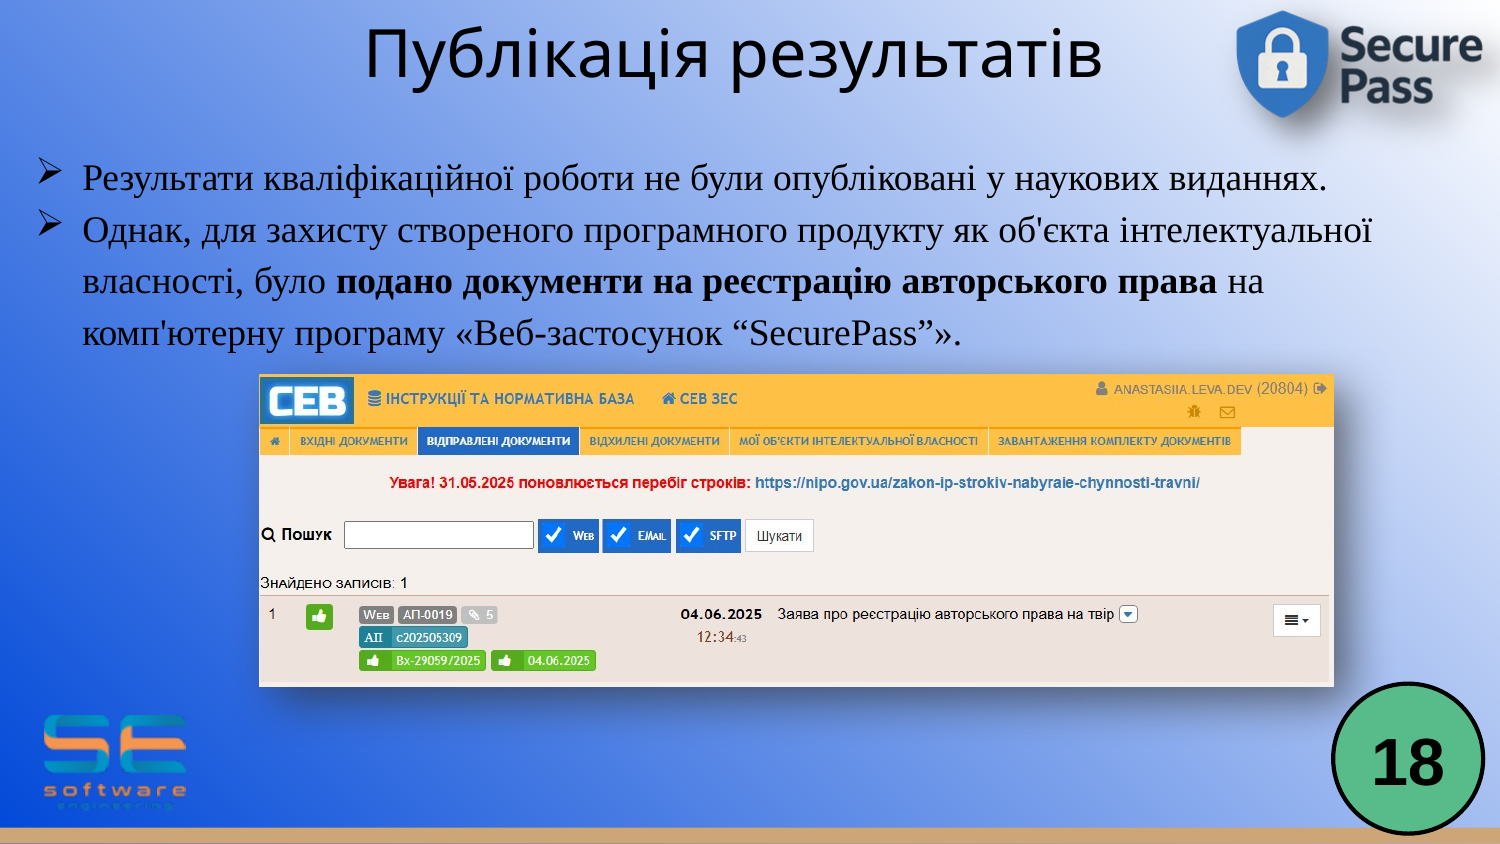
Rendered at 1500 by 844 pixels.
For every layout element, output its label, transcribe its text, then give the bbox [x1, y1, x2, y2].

title Публікація результатів [44, 0, 1195, 106]
text_box 18 [1331, 681, 1486, 836]
picture [43, 714, 186, 811]
picture [1200, 0, 1500, 189]
picture [259, 374, 1334, 687]
list Результати кваліфікаційної роботи не були опубліковані у наукових виданнях. Однак, для захисту створеного програмного продукту як об'єкта інтелектуальної власності, було подано документи на реєстрацію авторського права на комп'ютерну програму «Веб-застосунок “SecurePass”». [20, 131, 1449, 752]
